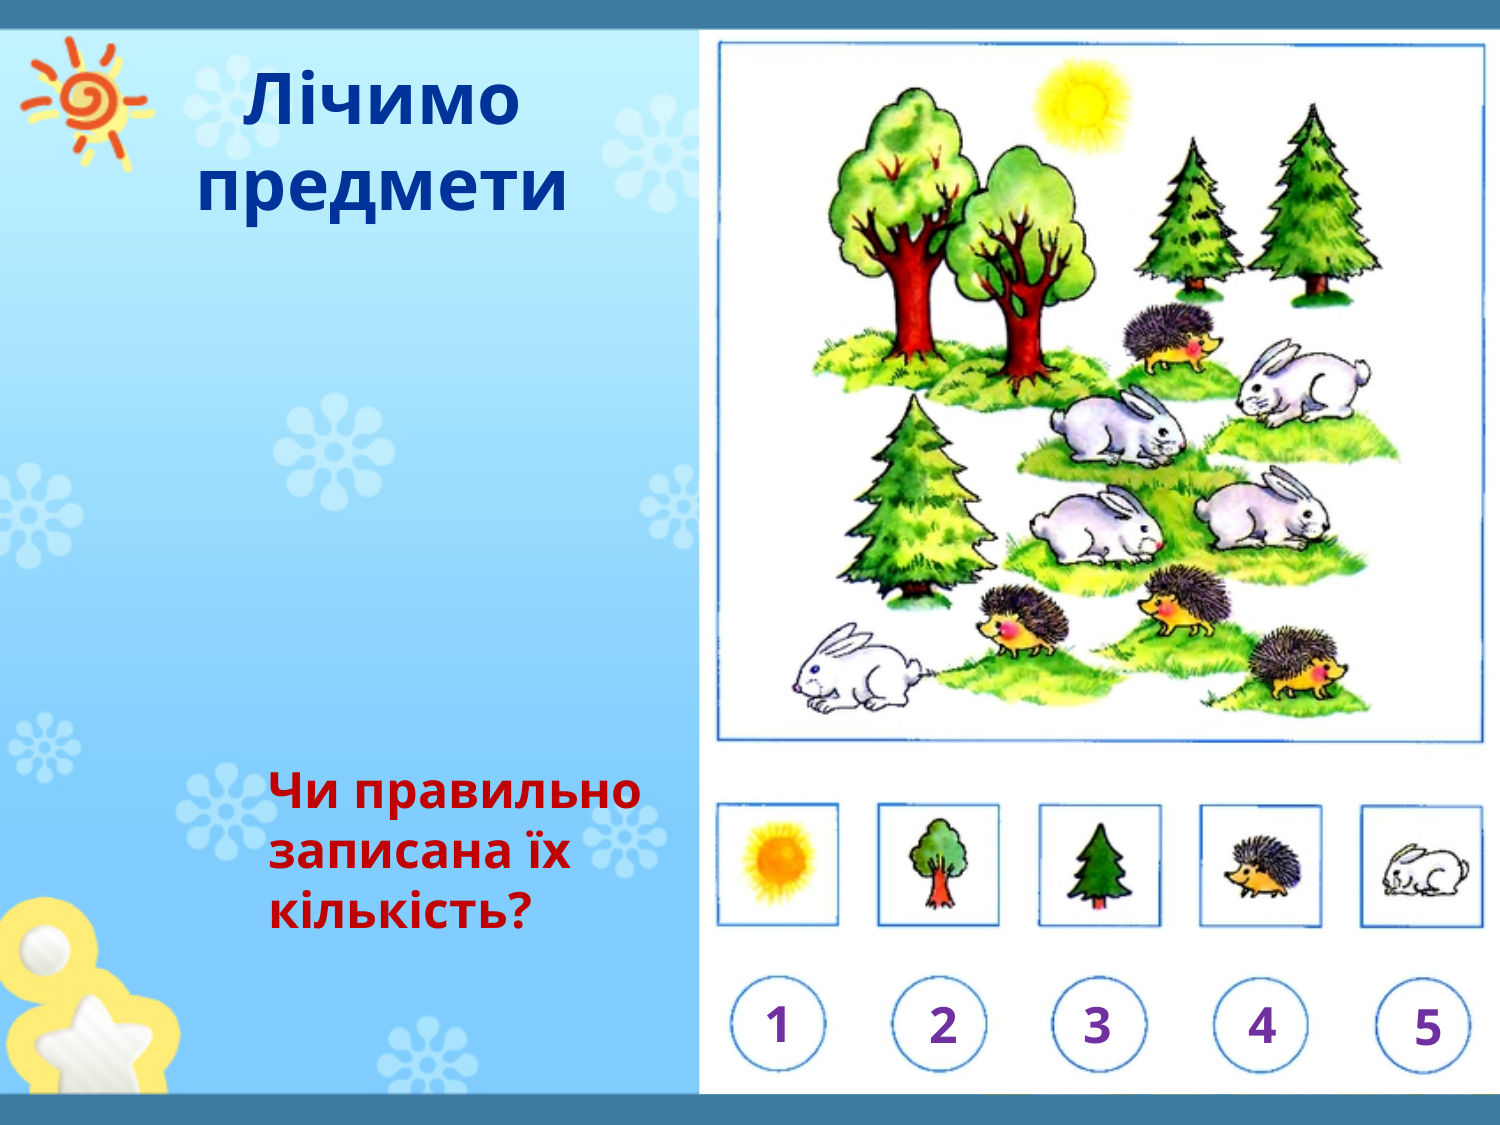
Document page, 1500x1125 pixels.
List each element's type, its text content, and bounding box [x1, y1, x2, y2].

title Лічимо предмети [75, 45, 689, 233]
text_box Чи правильно записана їх кількість? [253, 751, 689, 947]
picture [0, 0, 1500, 1125]
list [699, 30, 1500, 1095]
